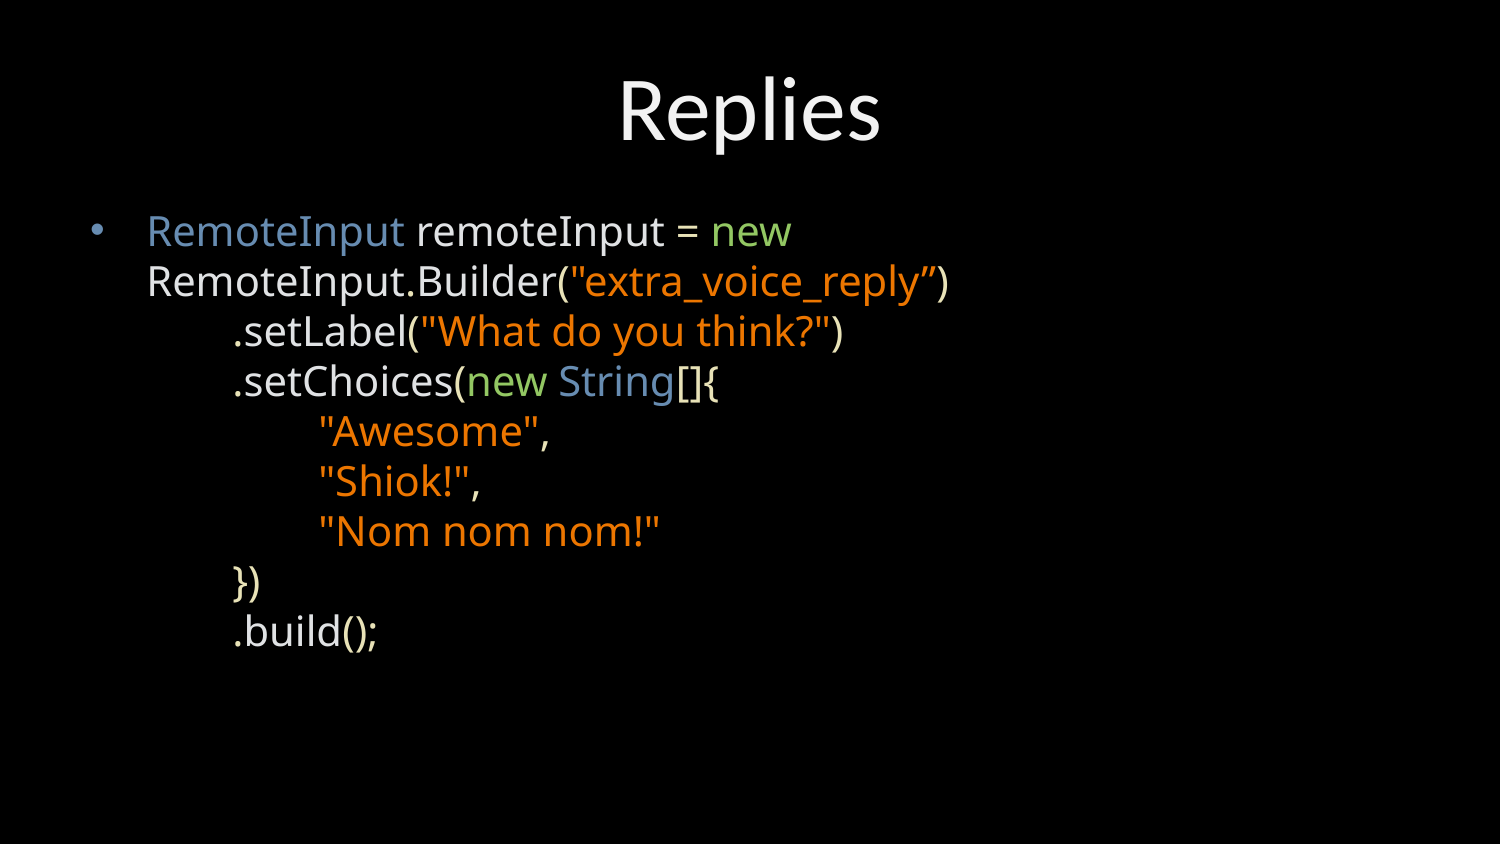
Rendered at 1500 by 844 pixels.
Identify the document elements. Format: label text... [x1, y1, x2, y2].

list RemoteInput remoteInput = new RemoteInput.Builder("extra_voice_reply”) .setLabel("What do you think?") .setChoices(new String[]{ "Awesome", "Shiok!", "Nom nom nom!" }) .build(); [75, 196, 1452, 827]
title Replies [75, 33, 1425, 175]
